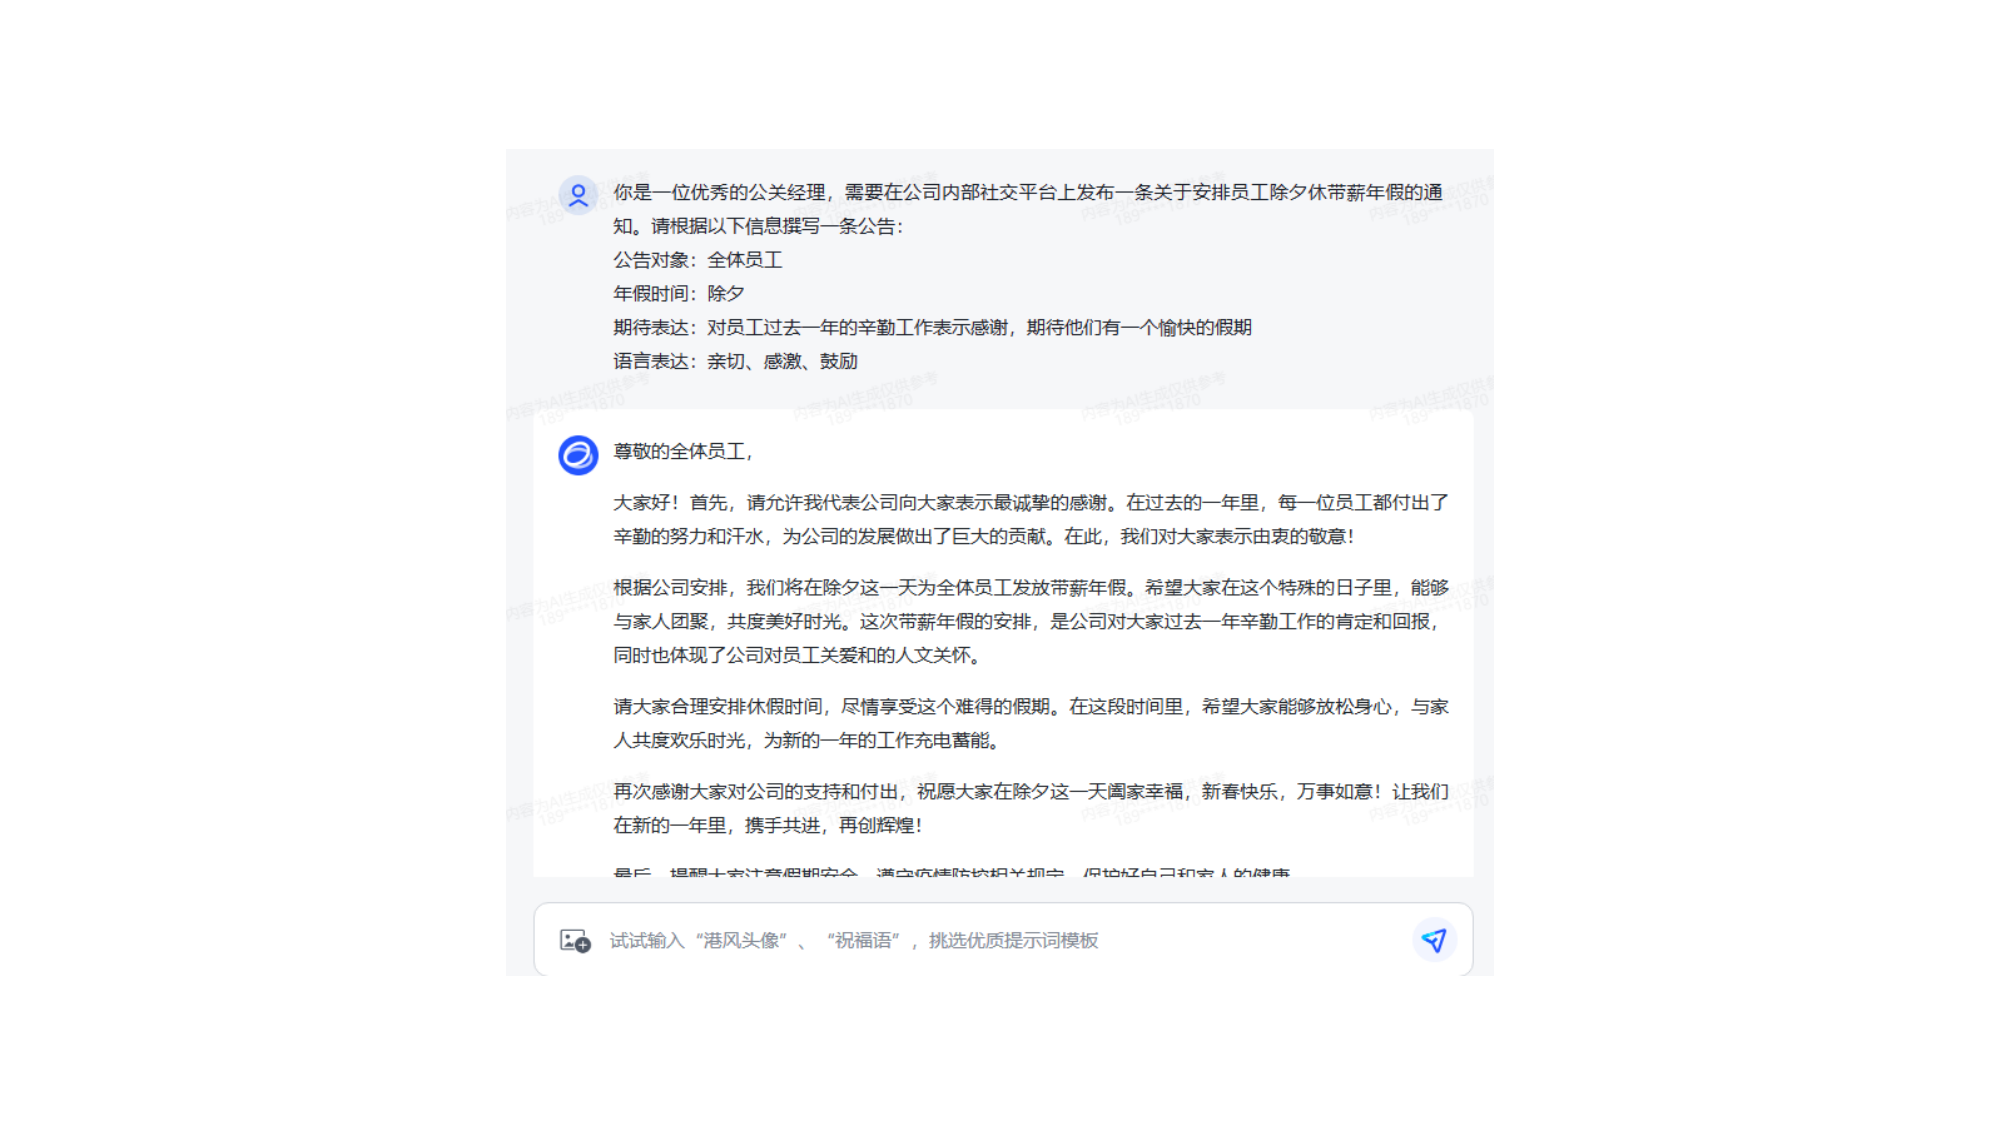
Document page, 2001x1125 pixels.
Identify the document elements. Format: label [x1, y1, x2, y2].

picture [506, 148, 1494, 977]
